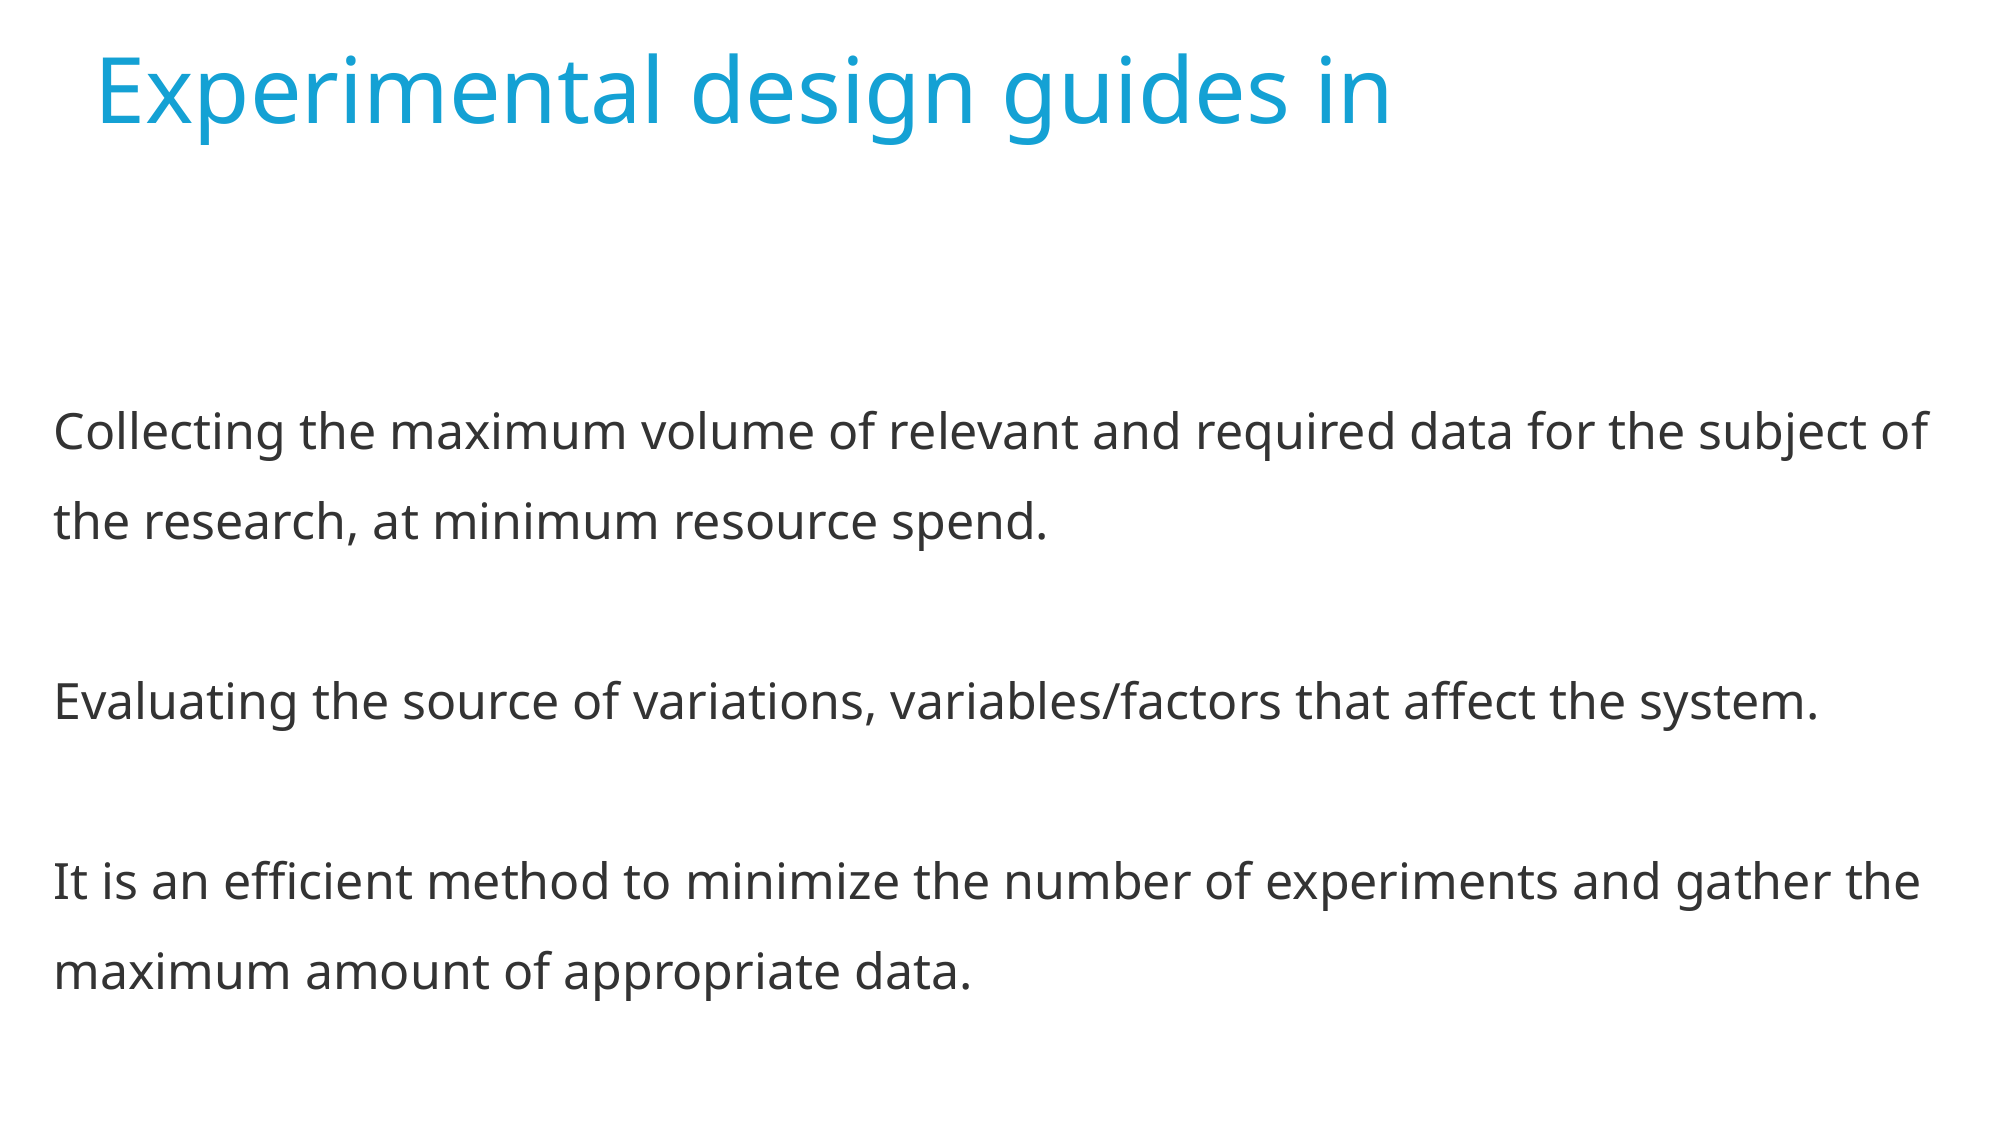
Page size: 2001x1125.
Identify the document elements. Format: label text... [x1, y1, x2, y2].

text_box Collecting the maximum volume of relevant and required data for the subject of the research, at minimum resource spend. Evaluating the source of variations, variables/factors that affect the system. It is an efficient method to minimize the number of experiments and gather the maximum amount of appropriate data. [38, 362, 1988, 1098]
text_box Experimental design guides in [79, 24, 1436, 150]
